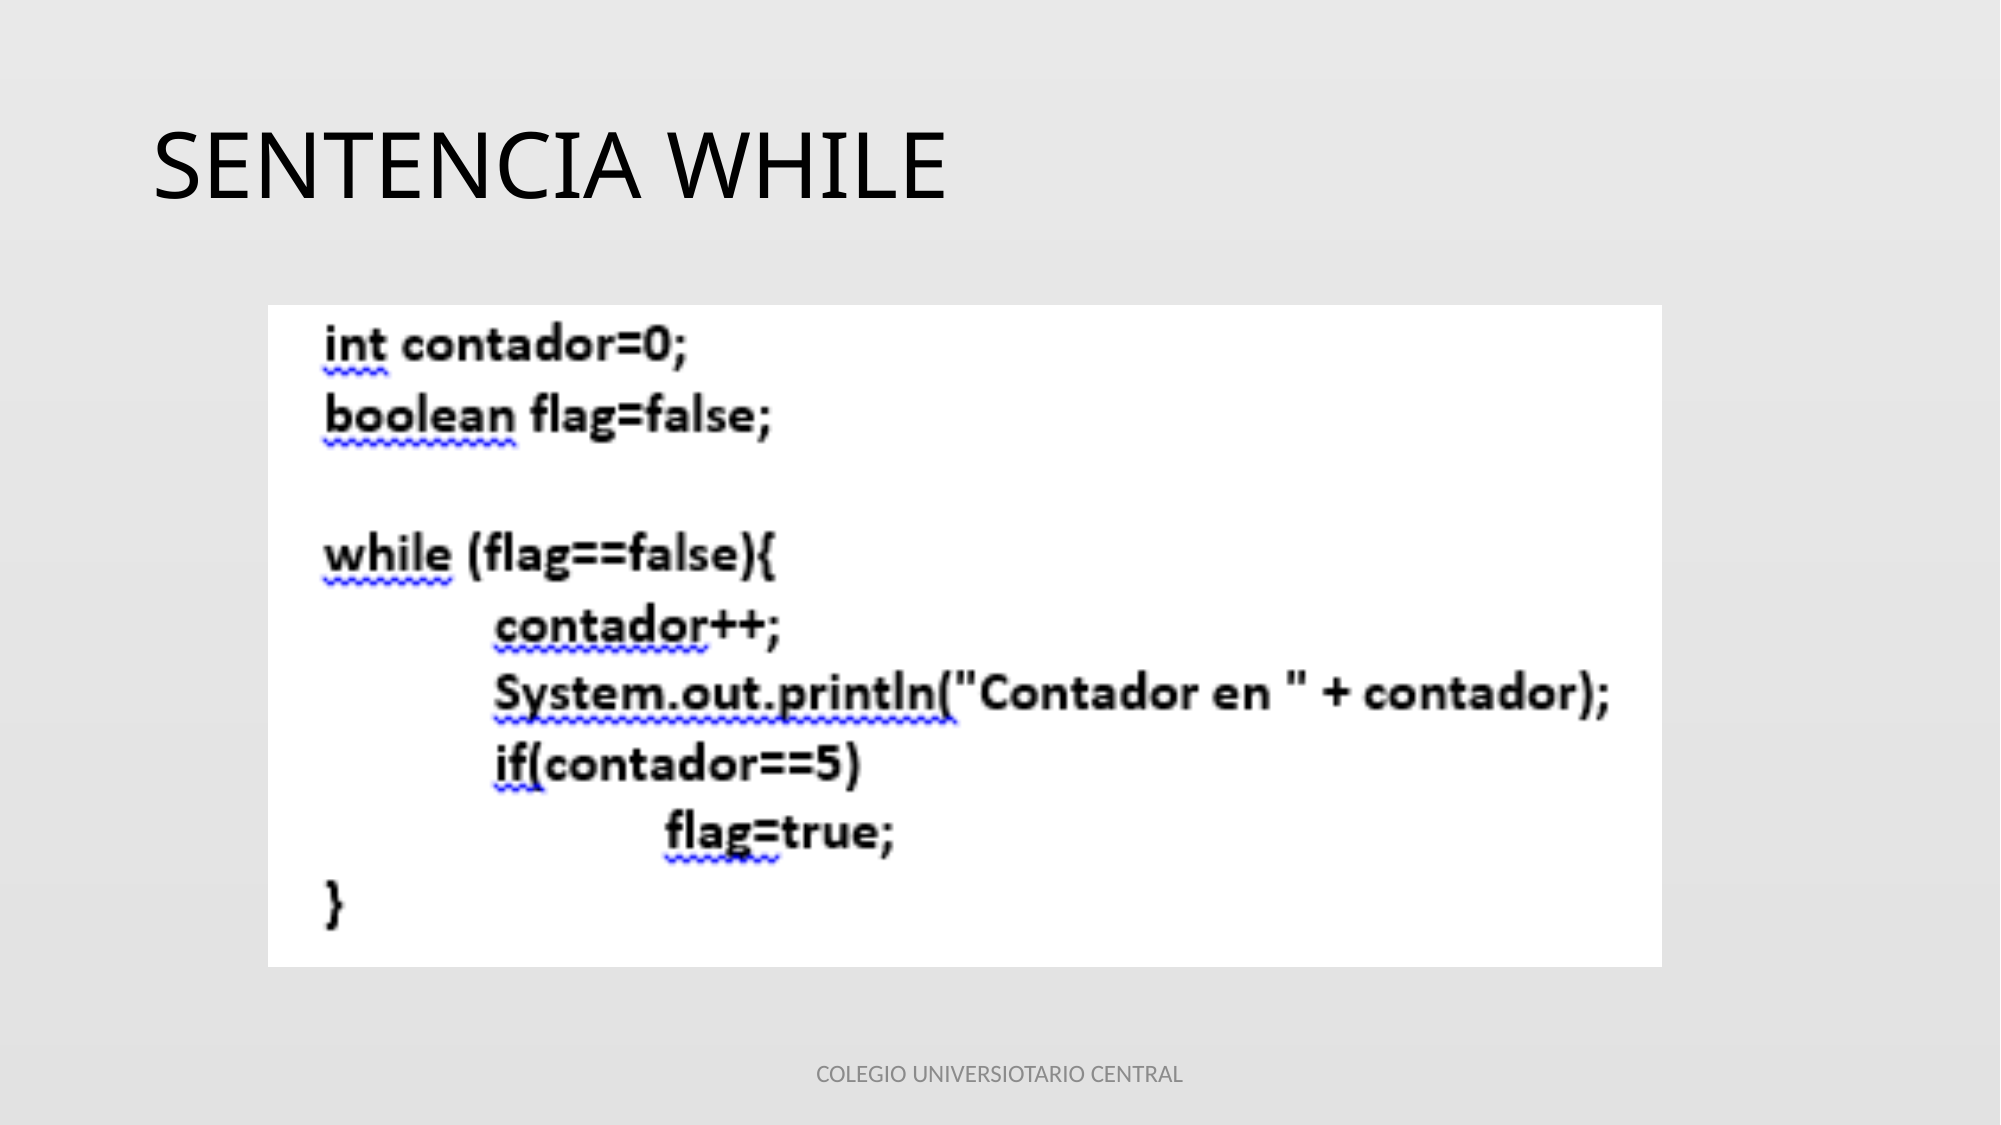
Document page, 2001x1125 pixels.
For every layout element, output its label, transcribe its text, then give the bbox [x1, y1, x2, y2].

footer COLEGIO UNIVERSIOTARIO CENTRAL [662, 1042, 1338, 1103]
picture [268, 305, 1662, 967]
title SENTENCIA WHILE [137, 59, 1863, 278]
